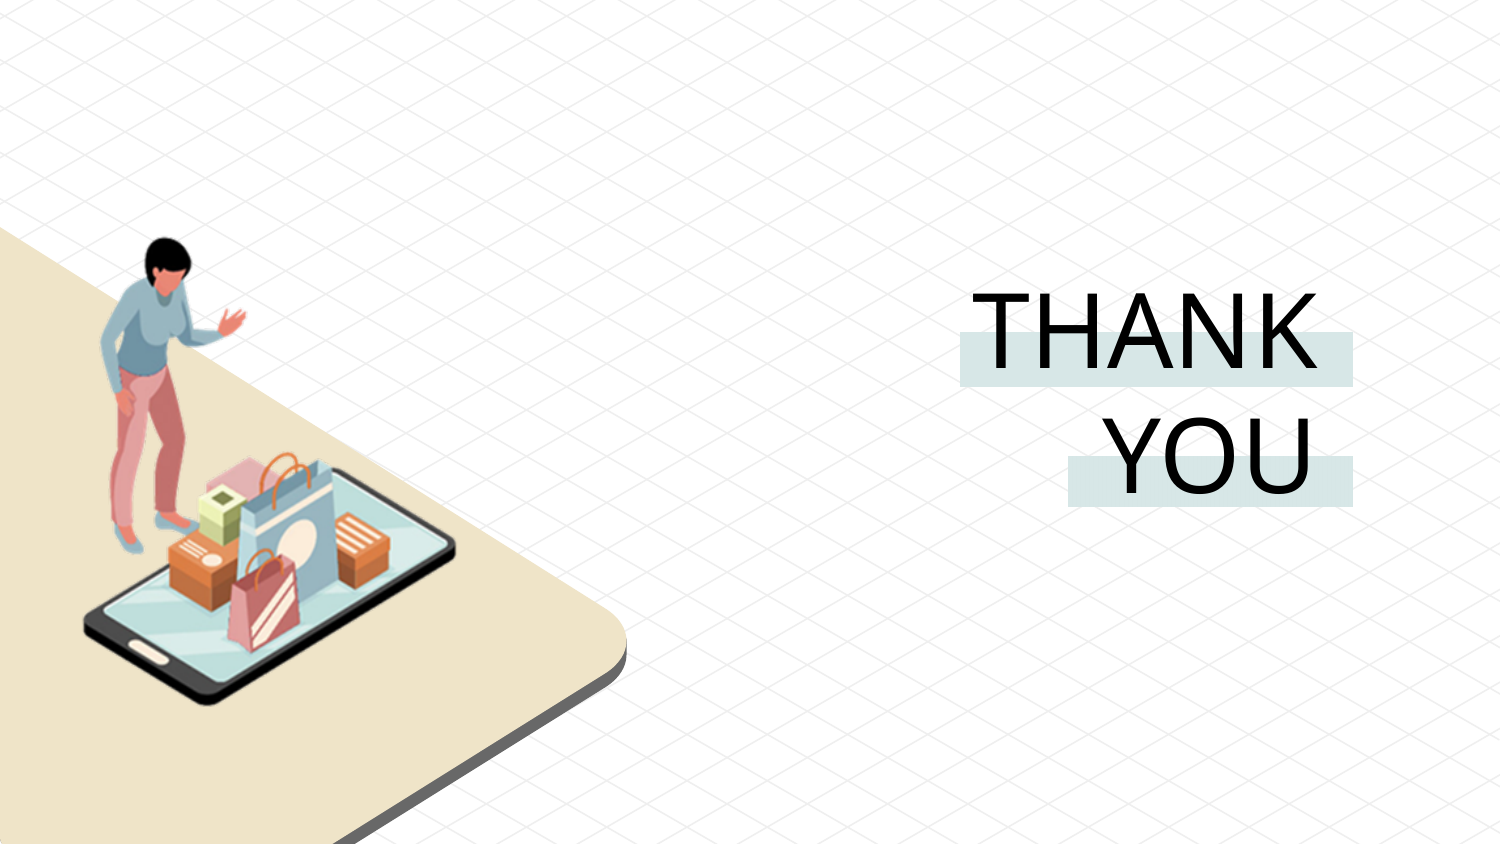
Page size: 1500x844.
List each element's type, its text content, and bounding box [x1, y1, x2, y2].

picture [41, 220, 482, 747]
picture [959, 331, 1353, 387]
picture [1067, 456, 1353, 507]
title THANK YOU [954, 387, 1333, 530]
title THANK YOU [954, 263, 1333, 336]
